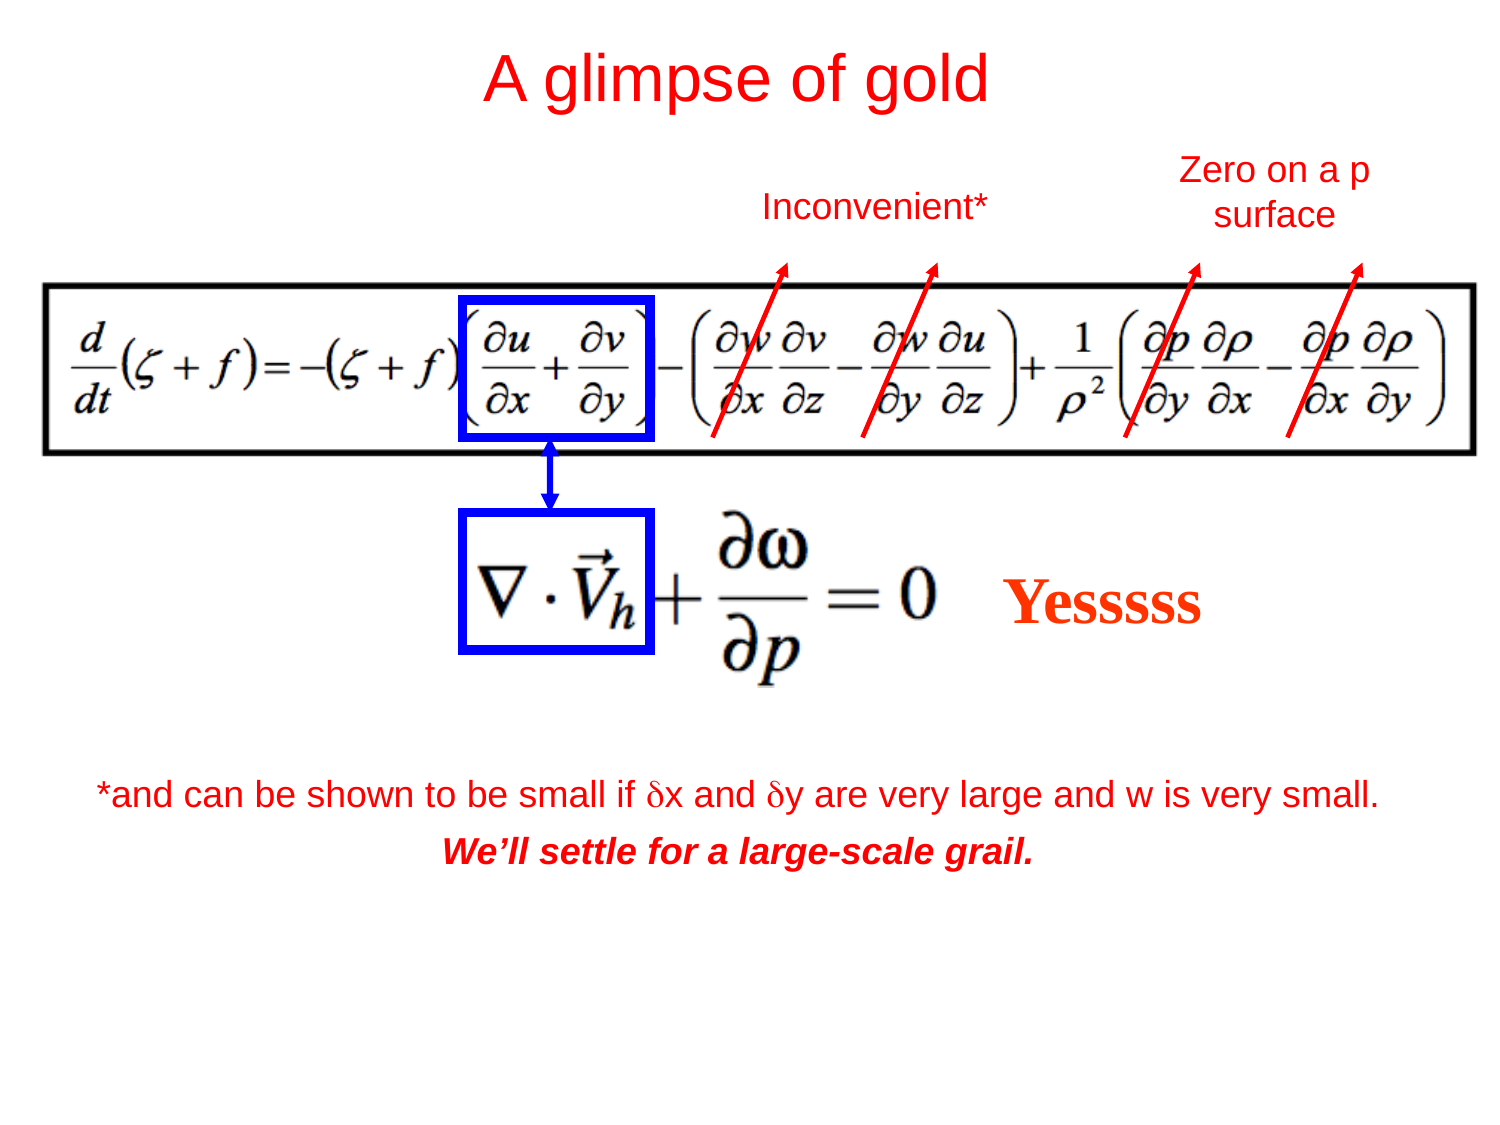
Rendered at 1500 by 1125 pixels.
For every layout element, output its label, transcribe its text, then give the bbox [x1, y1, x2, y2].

text_box Inconvenient* [699, 174, 1050, 235]
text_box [462, 437, 651, 651]
text_box *and can be shown to be small if x and y are very large and w is very small. We’ll settle for a large-scale grail. [74, 762, 1413, 880]
picture [0, 274, 1500, 480]
text_box [1351, 262, 1364, 273]
text_box Zero on a p surface [1124, 137, 1425, 243]
picture [474, 508, 944, 688]
text_box Yesssss [987, 549, 1425, 645]
text_box [1189, 262, 1201, 273]
title A glimpse of gold [99, 12, 1375, 138]
text_box [776, 262, 789, 273]
text_box [926, 262, 939, 273]
